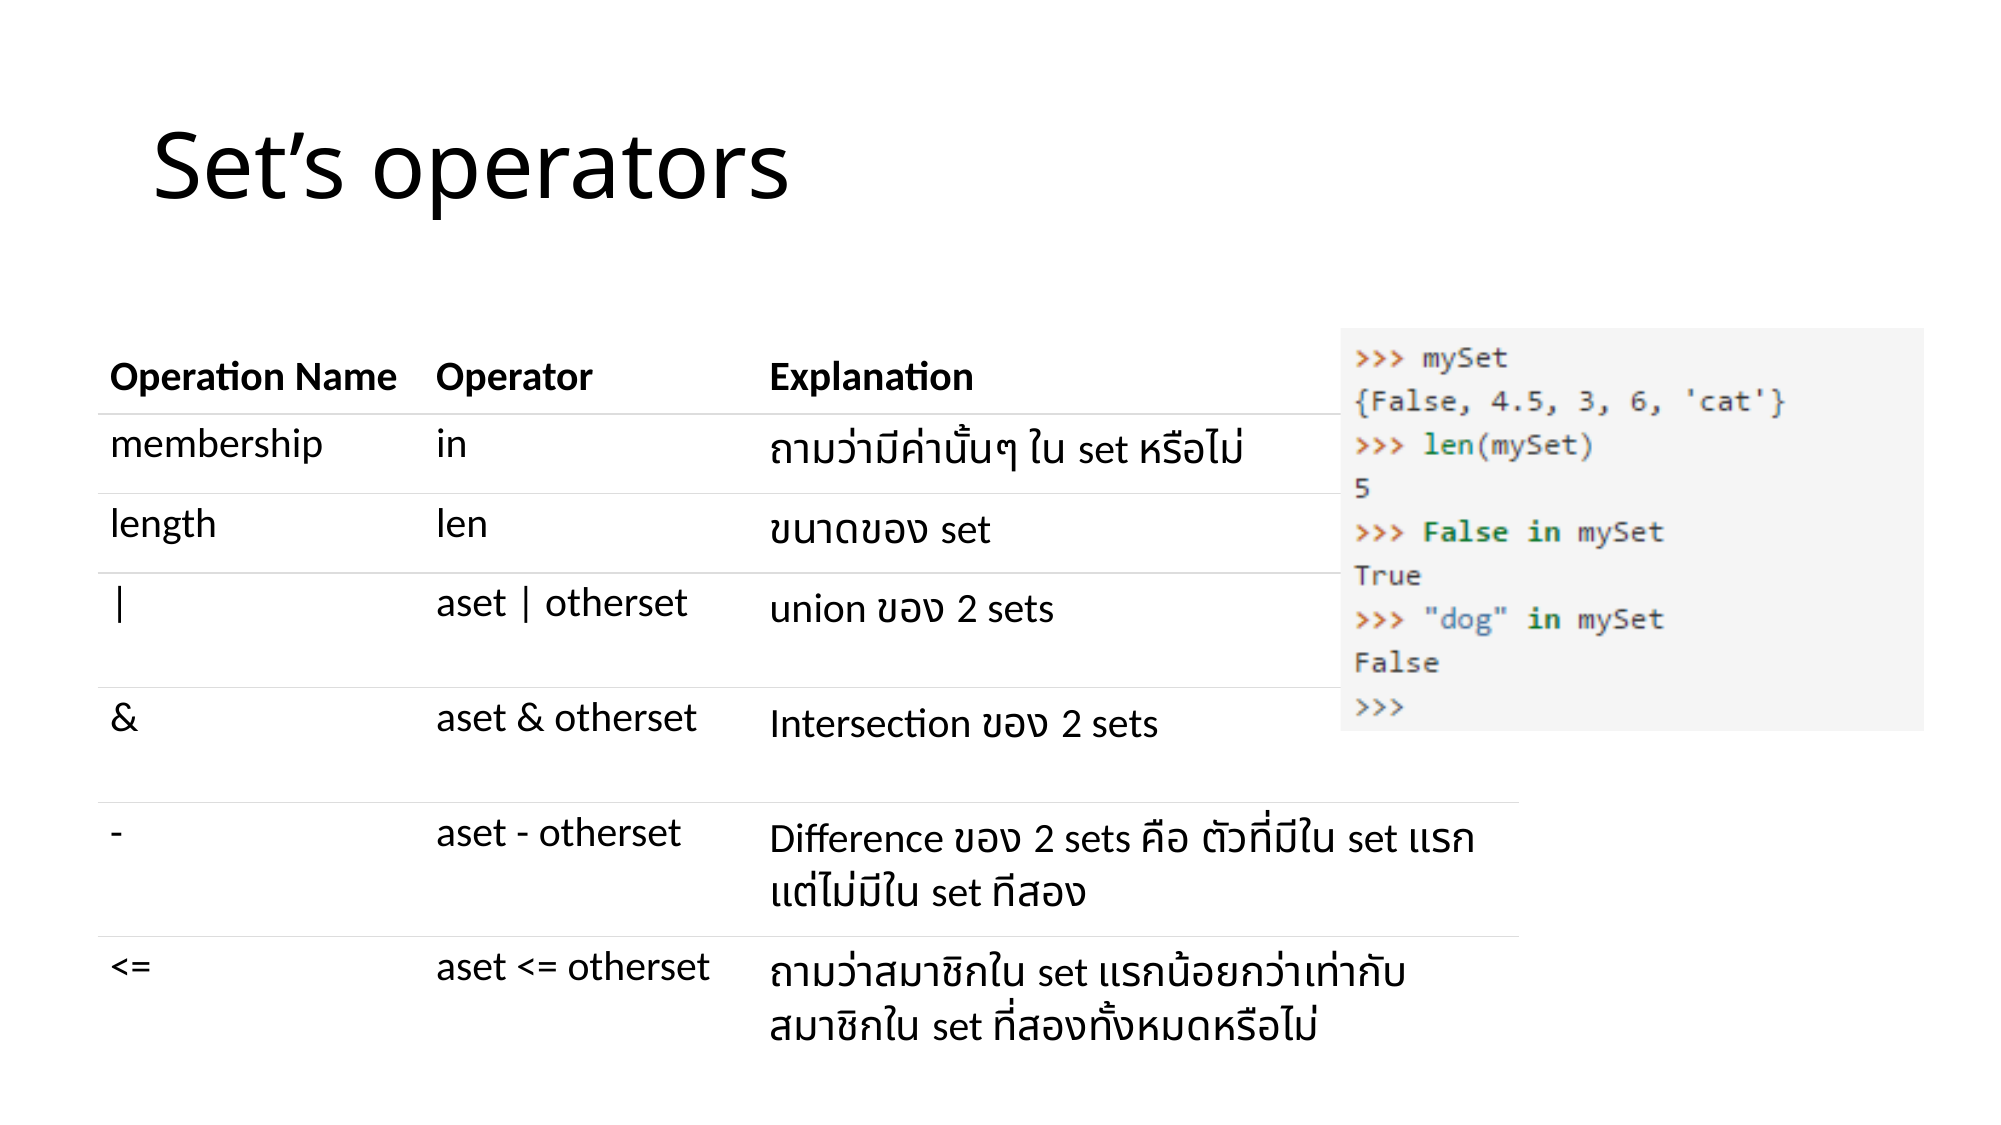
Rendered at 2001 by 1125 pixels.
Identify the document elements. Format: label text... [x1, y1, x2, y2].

table_cell aset & otherset [424, 688, 757, 802]
table_cell aset | otherset [424, 574, 757, 687]
table_cell in [424, 415, 757, 493]
table_cell aset - otherset [424, 803, 757, 936]
table_header Explanation [757, 299, 1519, 413]
table_cell Intersection ของ 2 sets [757, 688, 1519, 802]
table_cell len [424, 494, 757, 572]
table_cell union ของ 2 sets [757, 574, 1340, 687]
table_cell ถามว่ามีค่านั้นๆ ใน set หรือไม่ [757, 415, 1340, 493]
table_cell membership [98, 415, 424, 493]
table_cell ถามว่าสมาชิกใน set แรกน้อยกว่าเท่ากับสมาชิกใน set ที่สองทั้งหมดหรือไม่ [757, 937, 1519, 1070]
table_cell - [98, 803, 424, 936]
title Set’s operators [137, 59, 1863, 278]
table_cell ขนาดของ set [757, 494, 1340, 572]
table_cell | [98, 574, 424, 687]
table_cell Difference ของ 2 sets คือ ตัวที่มีใน set แรกแต่ไม่มีใน set ทีสอง [757, 803, 1519, 936]
table_cell aset <= otherset [424, 937, 757, 1070]
table_header Operation Name [98, 299, 424, 413]
table_cell <= [98, 937, 424, 1070]
table_header Operator [424, 299, 757, 413]
picture [1340, 328, 1924, 731]
table_cell length [98, 494, 424, 572]
table_cell & [98, 688, 424, 802]
